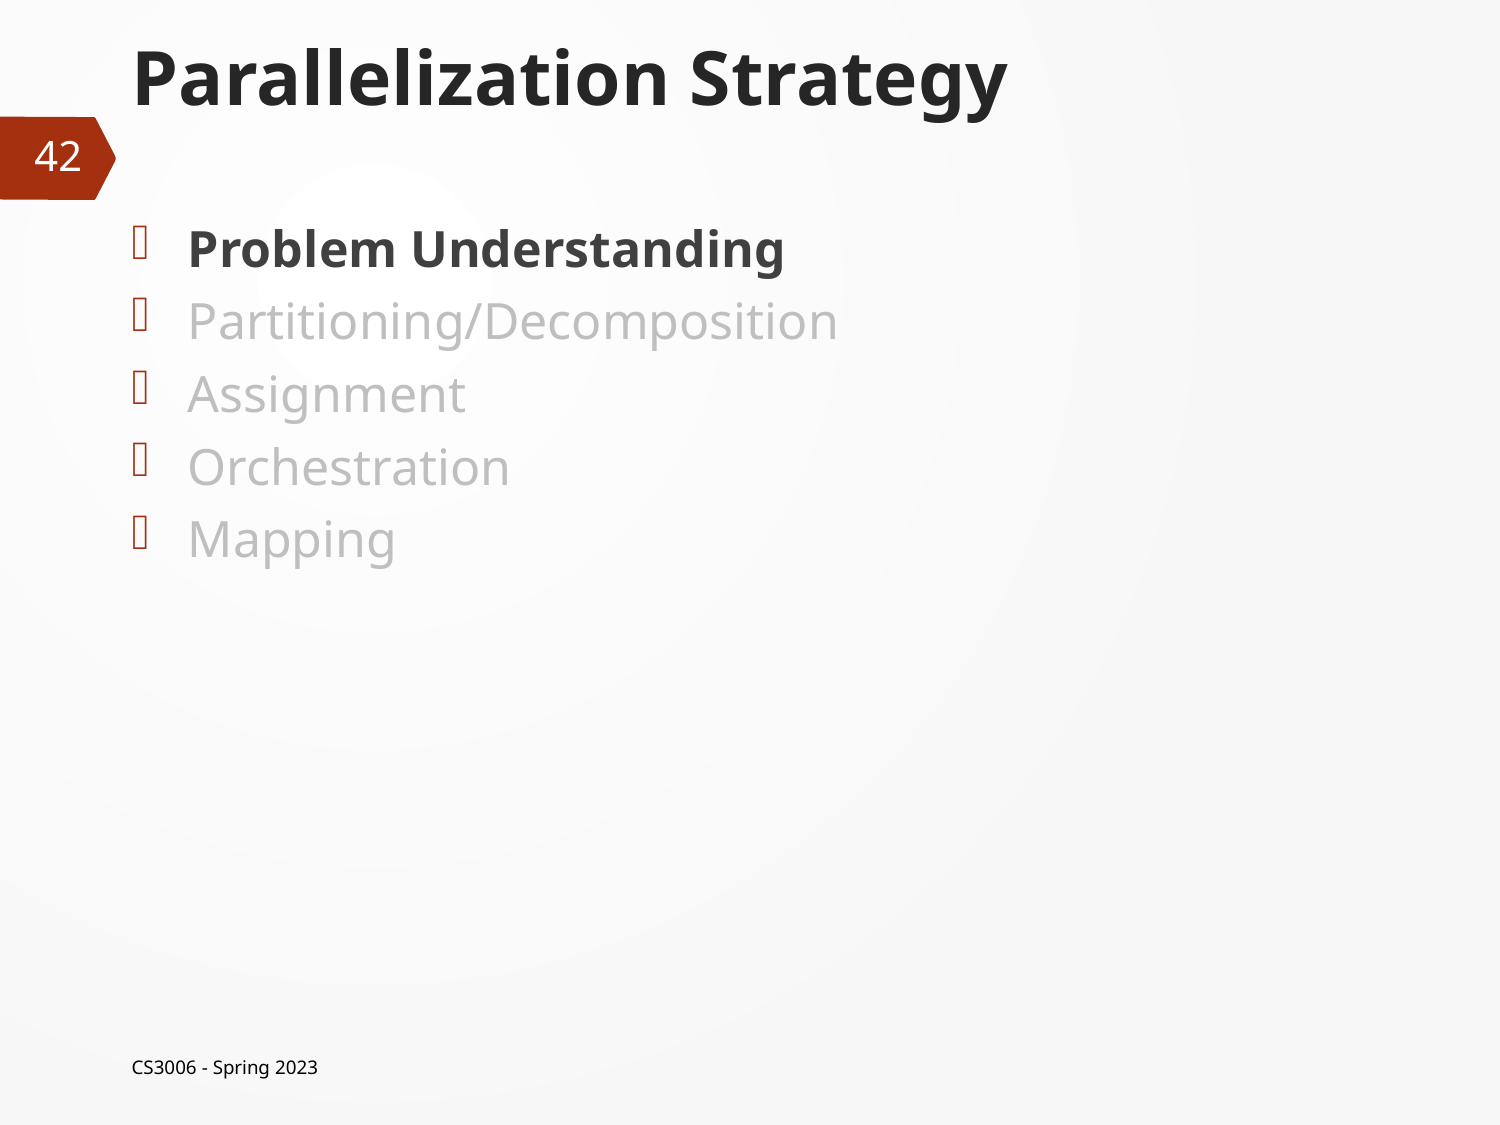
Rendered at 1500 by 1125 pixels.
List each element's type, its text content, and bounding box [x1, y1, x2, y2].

footer CS3006 - Spring 2023 [116, 1037, 1139, 1098]
title Parallelization Strategy [116, 23, 1483, 158]
slide_number 42 [1, 128, 98, 189]
list Problem Understanding Partitioning/Decomposition Assignment Orchestration Mapping [116, 210, 1483, 1029]
